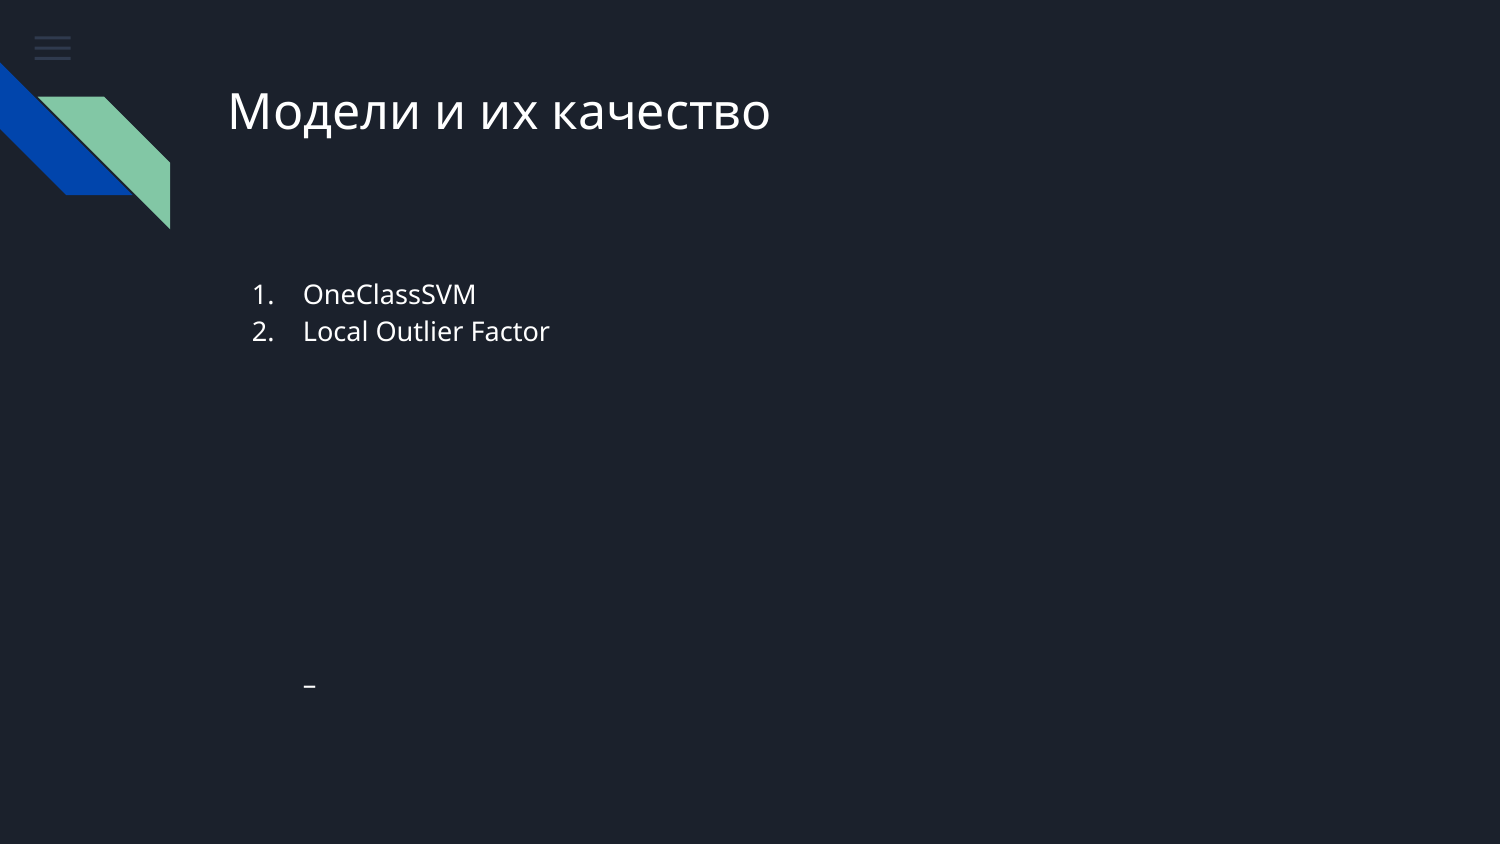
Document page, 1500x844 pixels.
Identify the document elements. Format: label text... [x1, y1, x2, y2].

title Модели и их качество [212, 64, 1368, 215]
list OneClassSVM Local Outlier Factor – [212, 257, 1368, 735]
